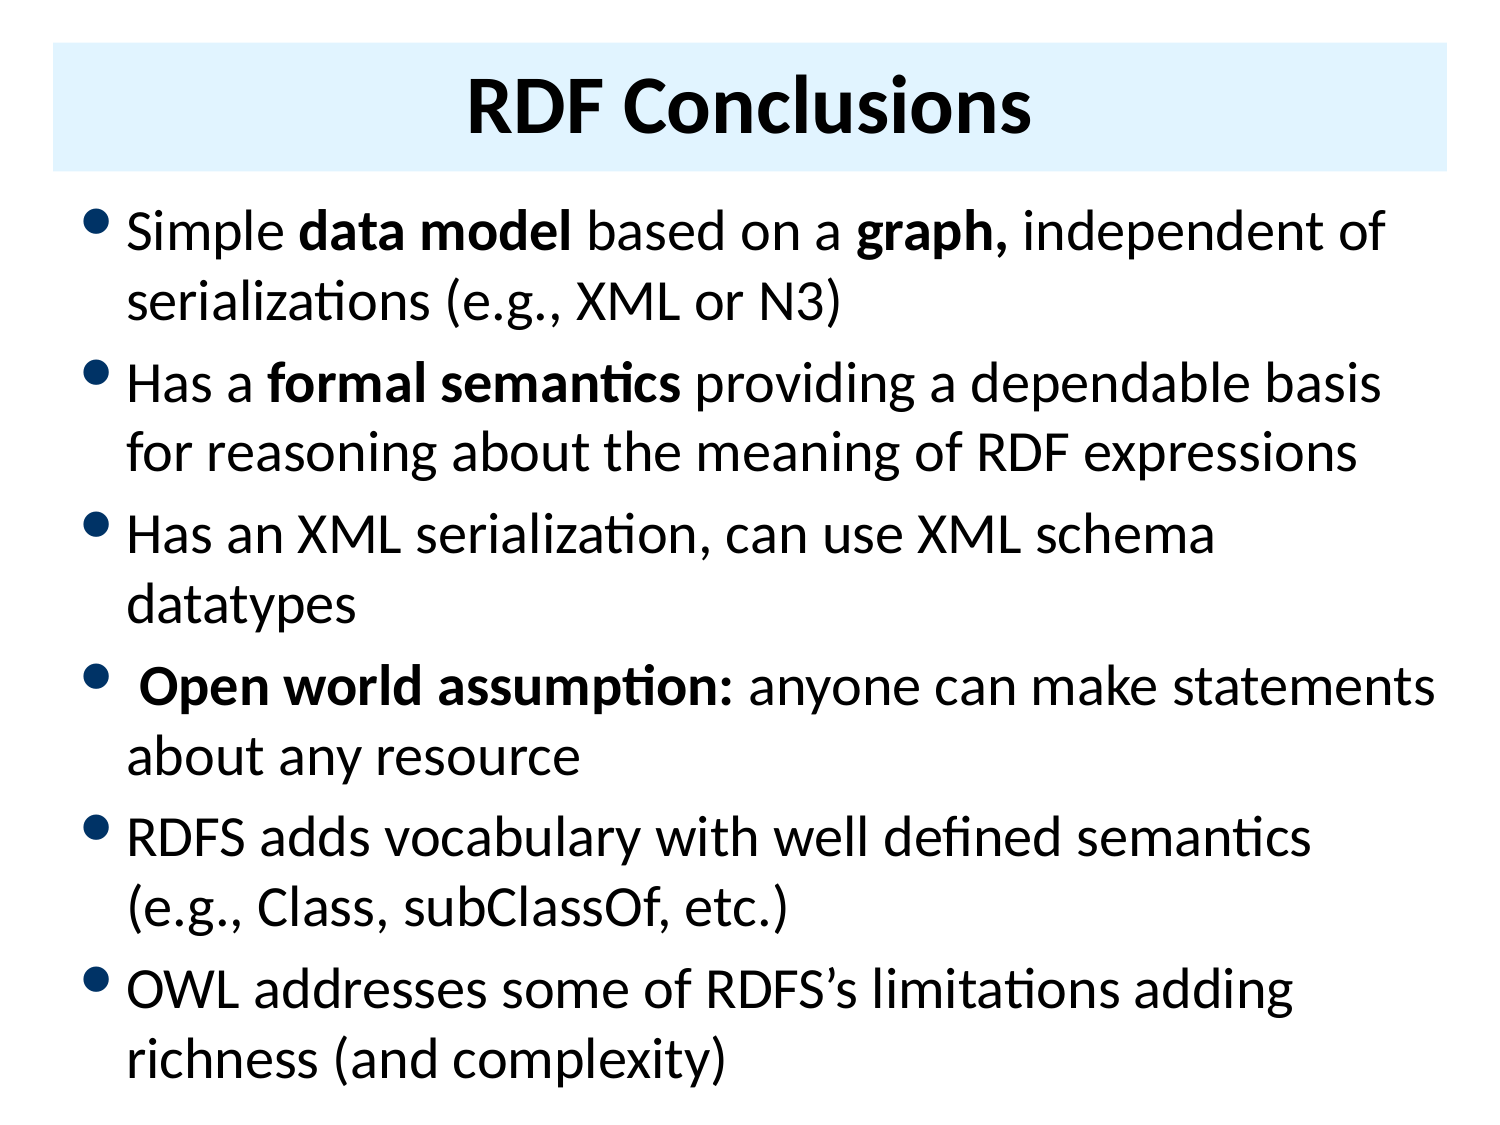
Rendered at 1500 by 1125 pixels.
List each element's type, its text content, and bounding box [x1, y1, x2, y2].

title RDF Conclusions [53, 42, 1447, 172]
list Simple data model based on a graph, independent of serializations (e.g., XML or N3) Has a formal semantics providing a dependable basis for reasoning about the meaning of RDF expressions Has an XML serialization, can use XML schema datatypes Open world assumption: anyone can make statements about any resource RDFS adds vocabulary with well defined semantics (e.g., Class, subClassOf, etc.) OWL addresses some of RDFS’s limitations adding richness (and complexity) [64, 184, 1459, 1083]
